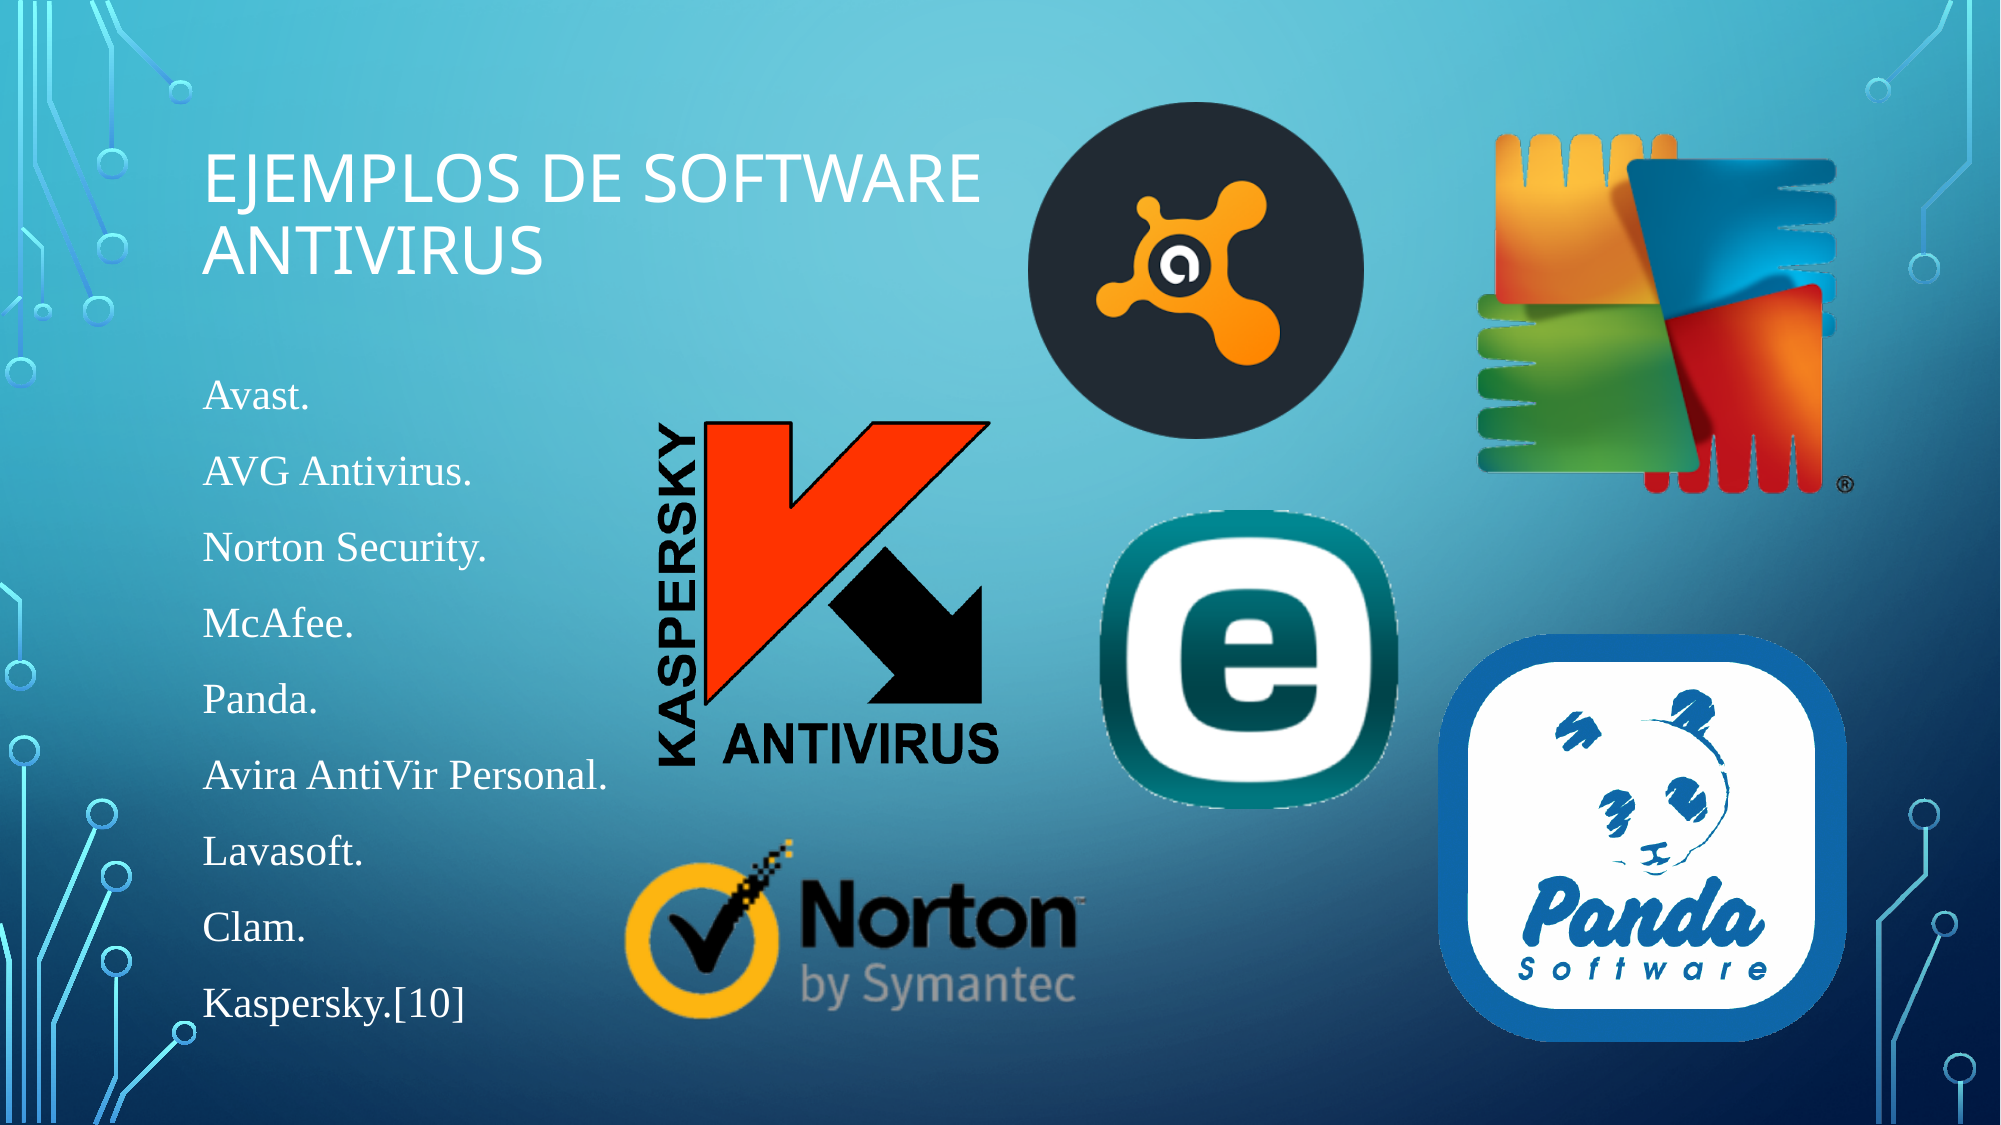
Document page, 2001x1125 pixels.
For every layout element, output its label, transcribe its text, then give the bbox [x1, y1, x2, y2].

title Ejemplos de software antivirus [187, 99, 1161, 297]
picture [1455, 99, 1865, 510]
picture [619, 833, 1089, 1024]
picture [1027, 102, 1365, 439]
list Avast. AVG Antivirus. Norton Security. McAfee. Panda. Avira AntiVir Personal. Lavasoft. Clam. Kaspersky.[10] [187, 348, 1161, 1045]
picture [1436, 631, 1848, 1045]
picture [1079, 510, 1420, 809]
picture [648, 407, 1025, 783]
